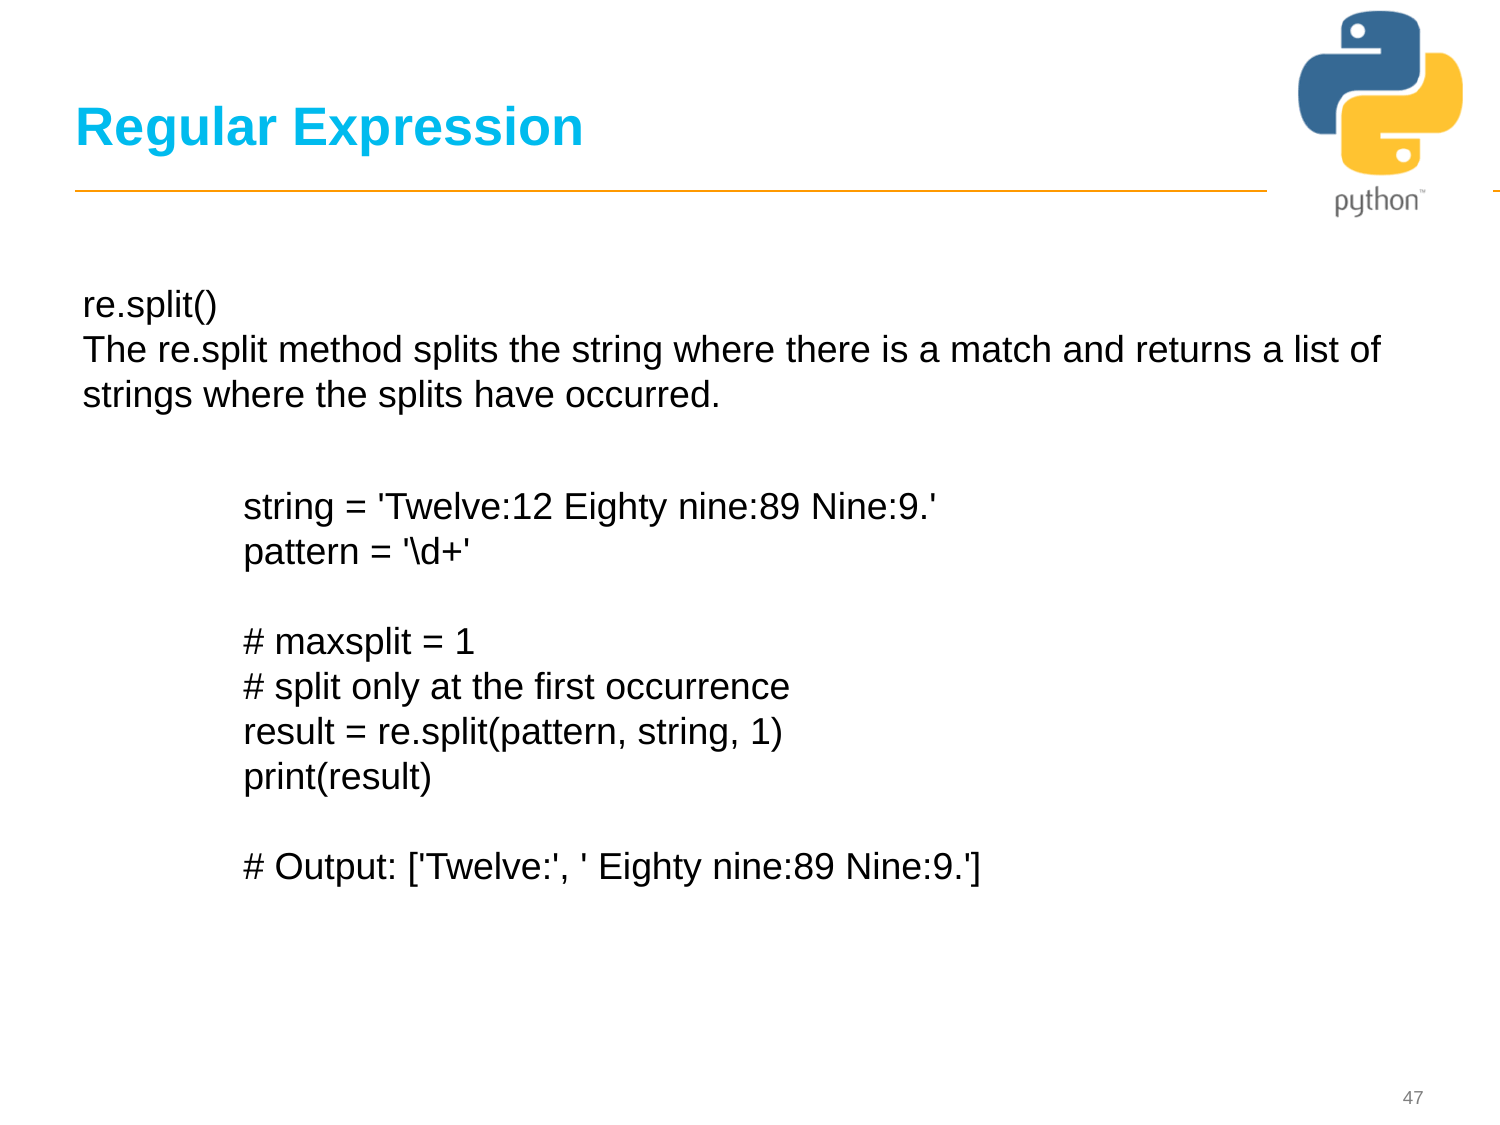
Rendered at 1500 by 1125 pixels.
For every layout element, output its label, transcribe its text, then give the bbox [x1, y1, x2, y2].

text_box string = 'Twelve:12 Eighty nine:89 Nine:9.' pattern = '\d+' # maxsplit = 1 # split only at the first occurrence result = re.split(pattern, string, 1) print(result) # Output: ['Twelve:', ' Eighty nine:89 Nine:9.'] [228, 474, 998, 895]
title Regular Expression [75, 27, 1422, 157]
text_box re.split() The re.split method splits the string where there is a match and returns a list of strings where the splits have occurred. [67, 273, 1457, 423]
picture [1267, 5, 1493, 222]
